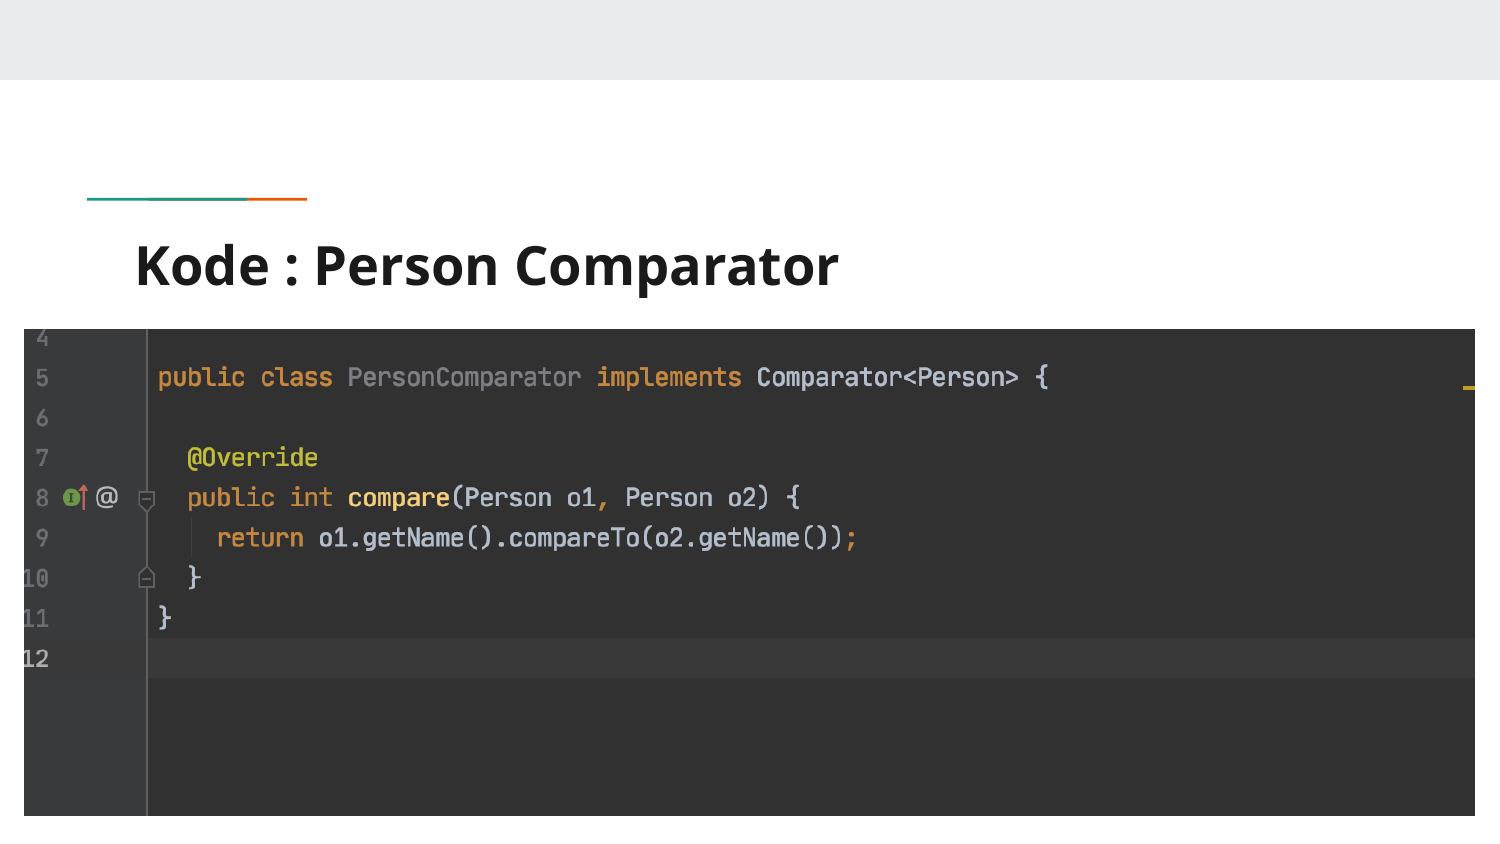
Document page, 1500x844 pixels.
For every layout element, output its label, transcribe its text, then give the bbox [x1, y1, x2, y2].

picture [24, 328, 1476, 817]
title Kode : Person Comparator [119, 216, 1381, 305]
